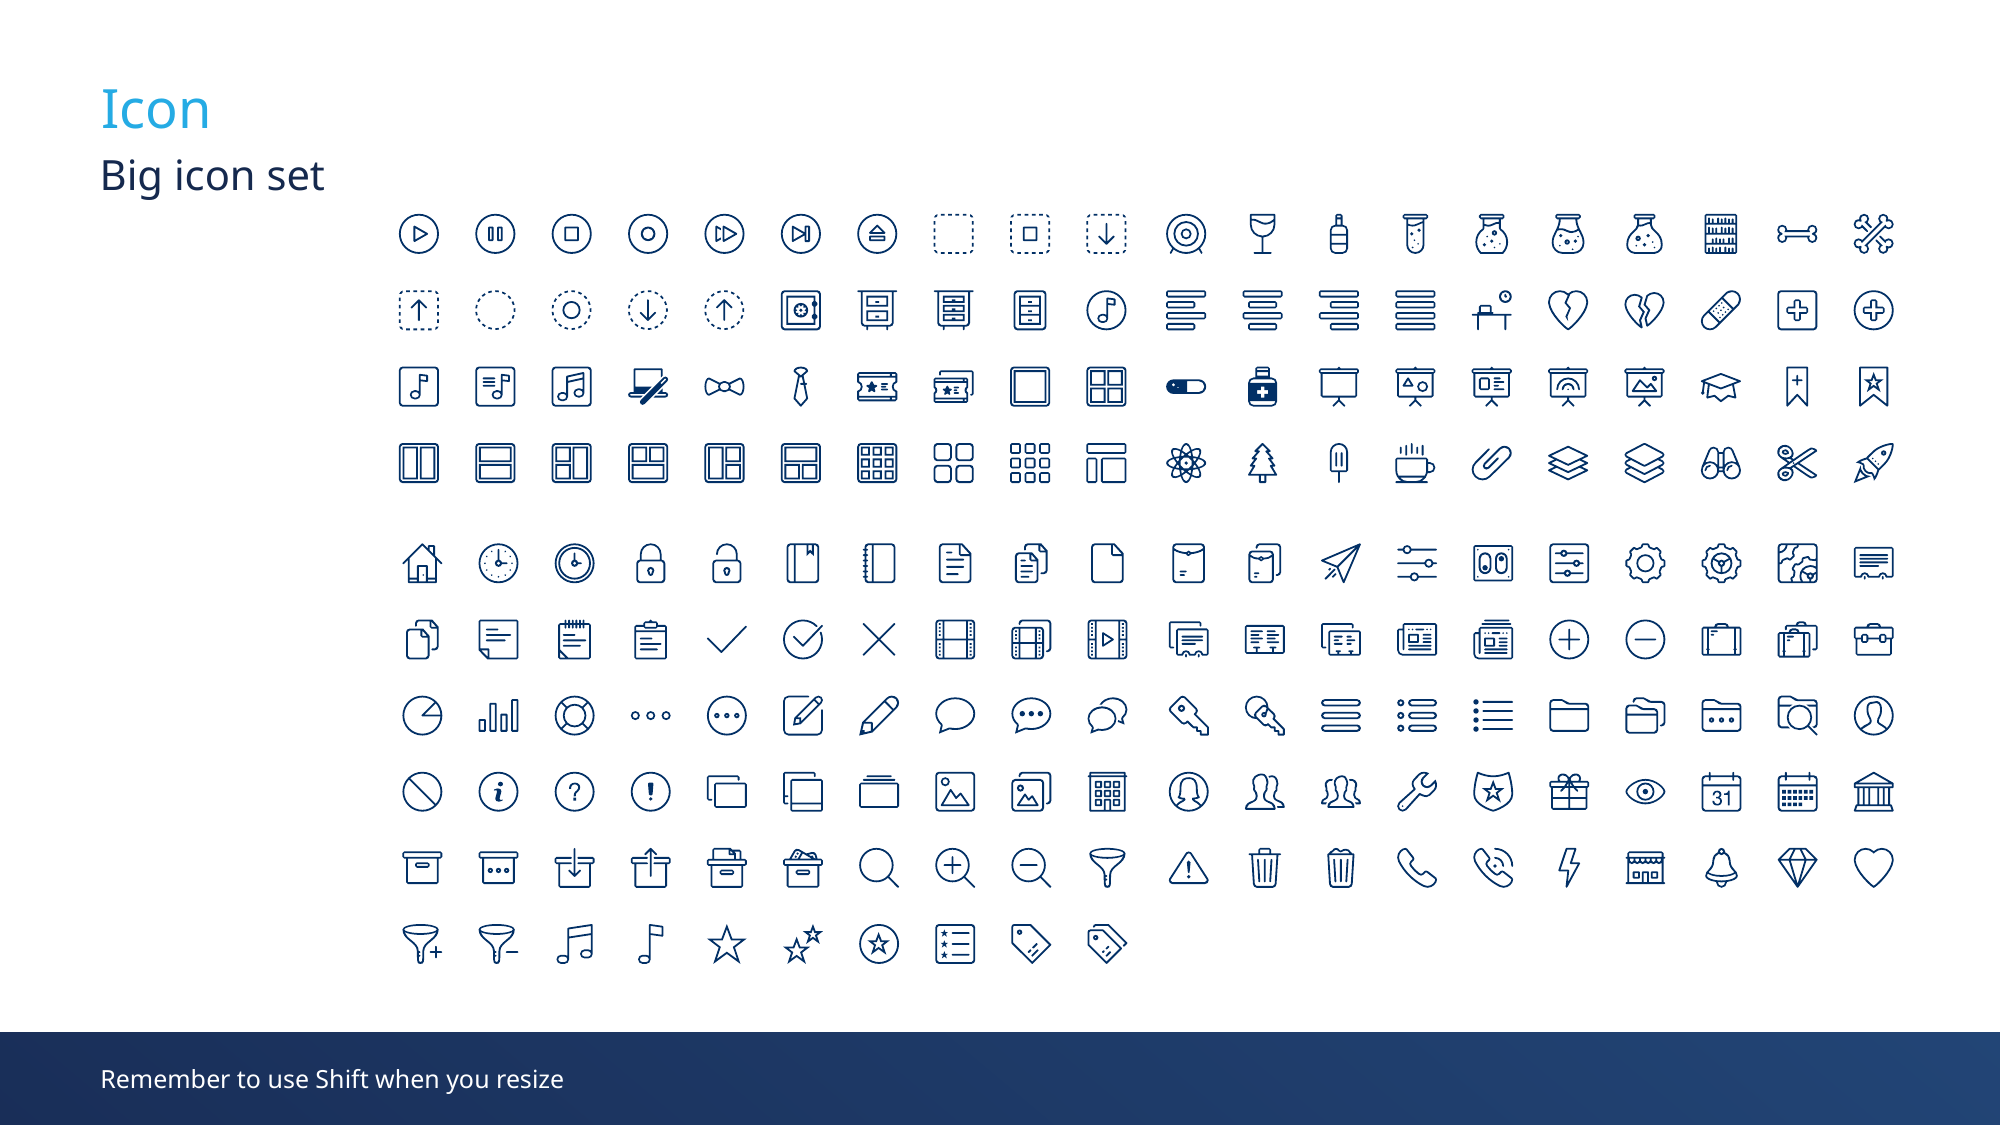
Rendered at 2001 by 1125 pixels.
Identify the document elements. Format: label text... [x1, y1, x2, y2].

text_box [1777, 444, 1818, 482]
text_box [862, 543, 896, 584]
text_box [1624, 293, 1645, 329]
text_box [1701, 771, 1742, 812]
text_box [1087, 697, 1128, 734]
text_box [638, 924, 664, 964]
text_box [489, 702, 497, 732]
text_box [1397, 847, 1438, 888]
text_box [1473, 626, 1514, 660]
text_box [1011, 847, 1052, 888]
text_box [1011, 697, 1052, 734]
text_box [1397, 623, 1438, 656]
text_box [1395, 312, 1436, 320]
text_box [1558, 847, 1581, 888]
text_box [1408, 711, 1438, 720]
text_box [1172, 543, 1205, 584]
text_box [933, 290, 974, 331]
text_box [406, 628, 430, 660]
text_box [646, 711, 656, 721]
text_box [706, 695, 747, 736]
text_box [415, 619, 439, 651]
text_box [1853, 443, 1894, 484]
text_box [554, 543, 595, 584]
text_box [1395, 366, 1436, 407]
text_box [630, 711, 640, 721]
text_box [1168, 621, 1202, 649]
text_box [1010, 457, 1021, 469]
text_box [1098, 222, 1115, 245]
text_box [933, 464, 952, 484]
text_box [1395, 290, 1436, 298]
text_box [1397, 724, 1405, 732]
text_box [478, 719, 486, 732]
text_box [398, 443, 439, 484]
text_box [1091, 543, 1124, 584]
text_box [1328, 630, 1361, 656]
text_box [402, 695, 443, 736]
text_box [1473, 545, 1514, 582]
text_box [511, 699, 519, 732]
text_box [1087, 619, 1128, 660]
text_box [1549, 773, 1590, 810]
text_box Big icon set [84, 141, 377, 207]
text_box [1329, 443, 1349, 484]
text_box [1471, 445, 1512, 481]
text_box [933, 377, 969, 403]
text_box [783, 619, 823, 660]
text_box [935, 697, 976, 734]
text_box [1255, 543, 1282, 576]
text_box [1087, 771, 1128, 812]
text_box [1397, 572, 1438, 582]
text_box [478, 619, 519, 660]
text_box [716, 299, 733, 321]
text_box [1705, 847, 1738, 888]
text_box [1643, 292, 1665, 327]
text_box [1010, 366, 1051, 407]
text_box [1777, 543, 1818, 584]
text_box [780, 443, 821, 484]
text_box [556, 924, 593, 964]
text_box [793, 366, 809, 407]
text_box [935, 847, 976, 888]
text_box [1011, 619, 1052, 660]
text_box [1625, 697, 1666, 734]
text_box [630, 847, 671, 888]
text_box [935, 771, 976, 812]
text_box [1248, 366, 1278, 407]
text_box [1625, 619, 1666, 660]
text_box [714, 782, 747, 808]
text_box [1244, 773, 1285, 810]
text_box [1318, 312, 1359, 320]
text_box [1395, 301, 1436, 309]
text_box [1176, 628, 1209, 658]
text_box [554, 771, 595, 812]
text_box [1471, 366, 1512, 407]
text_box [857, 443, 898, 484]
text_box [1625, 778, 1666, 805]
text_box [1397, 545, 1438, 555]
text_box [1395, 457, 1436, 484]
text_box [859, 695, 900, 736]
text_box [1624, 443, 1665, 484]
text_box [554, 856, 595, 888]
text_box [478, 543, 519, 584]
text_box [628, 368, 669, 405]
text_box [1329, 322, 1359, 331]
text_box [1700, 290, 1741, 331]
text_box [859, 782, 900, 808]
text_box [1777, 224, 1818, 243]
text_box [1397, 771, 1438, 812]
text_box [1010, 472, 1021, 484]
text_box [1853, 695, 1894, 736]
text_box [1318, 290, 1359, 298]
text_box [478, 851, 519, 885]
text_box [955, 464, 974, 484]
text_box [1397, 699, 1405, 707]
text_box [1321, 623, 1354, 649]
text_box [859, 847, 900, 888]
text_box [1853, 290, 1894, 331]
text_box [955, 443, 974, 462]
text_box [475, 443, 516, 484]
text_box [1626, 213, 1663, 254]
text_box [402, 924, 439, 964]
text_box [857, 372, 898, 402]
text_box [1408, 724, 1438, 732]
text_box [938, 543, 972, 584]
text_box [1086, 290, 1127, 331]
text_box [1166, 301, 1196, 309]
text_box [1166, 322, 1196, 331]
text_box [1853, 213, 1894, 254]
text_box [1624, 366, 1665, 407]
text_box [704, 443, 745, 484]
text_box [857, 290, 898, 331]
text_box [1024, 472, 1036, 484]
text_box [1853, 771, 1894, 812]
text_box [551, 443, 592, 484]
text_box [1395, 322, 1436, 331]
text_box [1700, 446, 1741, 480]
text_box [1551, 213, 1585, 254]
text_box [1701, 699, 1742, 732]
text_box [1548, 290, 1589, 331]
text_box [551, 213, 592, 254]
text_box [402, 771, 443, 812]
text_box [786, 543, 820, 584]
text_box [475, 213, 516, 254]
text_box [933, 443, 952, 462]
text_box [628, 213, 669, 254]
text_box [1859, 366, 1889, 407]
text_box [935, 924, 976, 964]
text_box [1549, 619, 1590, 660]
text_box [410, 299, 428, 322]
text_box [1014, 552, 1039, 584]
text_box [1100, 457, 1127, 484]
text_box [1024, 457, 1036, 469]
text_box [1701, 543, 1742, 584]
text_box [1853, 847, 1894, 888]
text_box [1549, 699, 1590, 732]
text_box [1087, 929, 1122, 964]
text_box [712, 543, 742, 584]
text_box [1024, 443, 1036, 454]
text_box [780, 213, 821, 254]
text_box [802, 924, 823, 944]
text_box [706, 847, 747, 888]
text_box [1473, 771, 1514, 812]
text_box [1086, 366, 1127, 407]
text_box [1022, 226, 1038, 242]
text_box [1166, 443, 1207, 484]
text_box [1777, 771, 1818, 812]
text_box [706, 924, 747, 964]
text_box [1024, 543, 1048, 575]
text_box [1473, 847, 1514, 888]
text_box [1777, 290, 1818, 331]
text_box [783, 848, 823, 888]
text_box [1318, 366, 1359, 407]
text_box [1248, 322, 1278, 331]
text_box [706, 625, 747, 653]
text_box [783, 695, 823, 736]
text_box [1166, 290, 1207, 298]
text_box [1625, 851, 1666, 885]
text_box [1402, 213, 1429, 254]
text_box [857, 213, 898, 254]
text_box [1166, 213, 1207, 254]
text_box [1777, 847, 1818, 888]
text_box [1244, 695, 1285, 736]
text_box [500, 713, 508, 732]
text_box [636, 543, 666, 584]
text_box [1408, 699, 1438, 707]
text_box [1011, 924, 1052, 964]
text_box [1089, 847, 1126, 888]
text_box [1321, 543, 1361, 584]
text_box Icon [74, 66, 980, 133]
text_box [478, 771, 519, 812]
text_box [939, 370, 974, 396]
text_box [475, 366, 516, 407]
text_box [1013, 290, 1047, 331]
text_box [558, 619, 591, 660]
text_box [780, 290, 821, 331]
text_box [1168, 695, 1209, 736]
text_box [1853, 546, 1894, 580]
text_box [554, 695, 595, 736]
text_box [634, 619, 667, 660]
text_box [478, 924, 515, 964]
text_box [661, 711, 671, 721]
text_box [783, 771, 823, 812]
text_box [1625, 543, 1666, 584]
text_box [1086, 443, 1127, 454]
text_box [1329, 301, 1359, 309]
text_box [1329, 213, 1349, 254]
text_box [1701, 623, 1742, 656]
text_box [1786, 366, 1809, 407]
text_box [1166, 312, 1207, 320]
text_box [1039, 443, 1051, 454]
text_box [935, 619, 976, 660]
text_box [706, 775, 740, 801]
text_box [859, 924, 900, 964]
text_box [1471, 304, 1512, 331]
text_box [1321, 724, 1361, 732]
text_box [1244, 624, 1285, 654]
text_box [1039, 457, 1051, 469]
text_box [1327, 847, 1355, 888]
text_box [1549, 543, 1590, 584]
text_box [1777, 695, 1818, 736]
text_box [1784, 621, 1818, 651]
text_box [1321, 775, 1361, 808]
text_box [402, 543, 443, 584]
text_box [1700, 373, 1741, 403]
text_box [568, 847, 581, 877]
text_box [639, 299, 657, 321]
text_box [1704, 213, 1738, 254]
text_box [1011, 771, 1052, 812]
text_box [551, 366, 592, 407]
text_box [402, 851, 443, 885]
text_box [628, 443, 669, 484]
text_box [1321, 699, 1361, 707]
text_box [1475, 213, 1509, 254]
text_box [1242, 312, 1283, 320]
text_box [1248, 847, 1282, 888]
text_box [562, 301, 581, 320]
text_box [1397, 558, 1438, 568]
text_box [1548, 445, 1589, 481]
text_box [1853, 623, 1894, 656]
text_box [1777, 628, 1811, 658]
text_box [1168, 771, 1209, 812]
text_box [1039, 472, 1051, 484]
text_box [630, 771, 671, 812]
text_box [1397, 711, 1405, 720]
text_box [1248, 550, 1274, 584]
text_box [1498, 290, 1512, 303]
text_box [1166, 379, 1207, 394]
text_box [1086, 457, 1098, 484]
text_box [862, 775, 896, 781]
text_box [862, 623, 896, 656]
text_box [1248, 443, 1278, 484]
text_box [704, 377, 745, 396]
text_box [1321, 711, 1361, 720]
text_box [704, 213, 745, 254]
text_box [1168, 851, 1209, 885]
text_box [398, 366, 439, 407]
text_box [1249, 213, 1276, 254]
text_box [1092, 924, 1128, 947]
text_box [1548, 366, 1589, 407]
text_box [398, 213, 439, 254]
text_box [1248, 301, 1278, 309]
text_box [783, 936, 811, 964]
text_box [1242, 290, 1283, 298]
